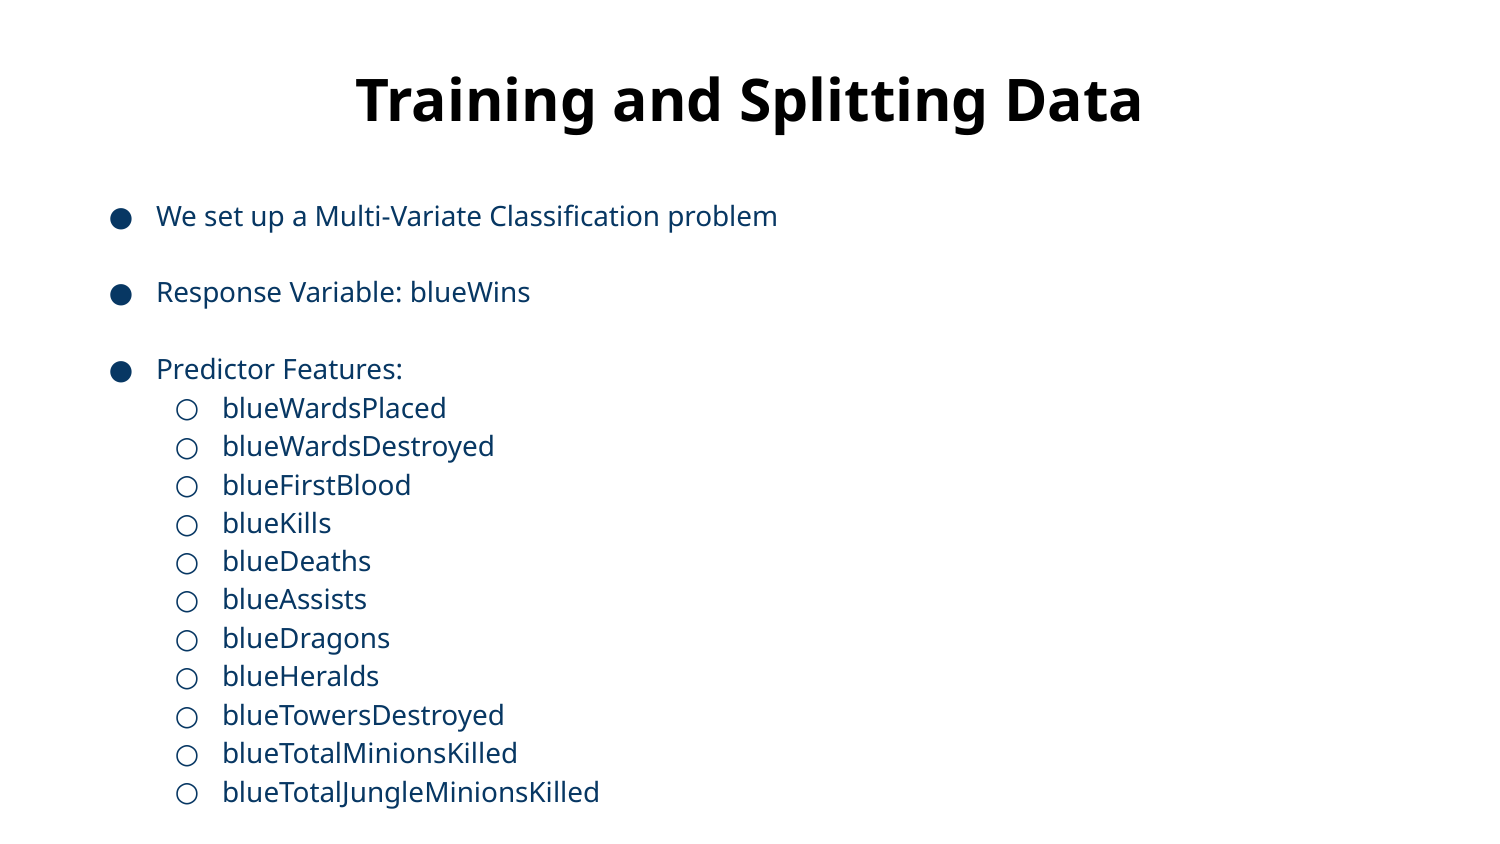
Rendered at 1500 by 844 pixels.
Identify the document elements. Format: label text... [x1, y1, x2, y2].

list We set up a Multi-Variate Classification problem Response Variable: blueWins Predictor Features: blueWardsPlaced blueWardsDestroyed blueFirstBlood blueKills blueDeaths blueAssists blueDragons blueHeralds blueTowersDestroyed blueTotalMinionsKilled blueTotalJungleMinionsKilled [75, 144, 1425, 835]
title Training and Splitting Data [75, 67, 1425, 129]
